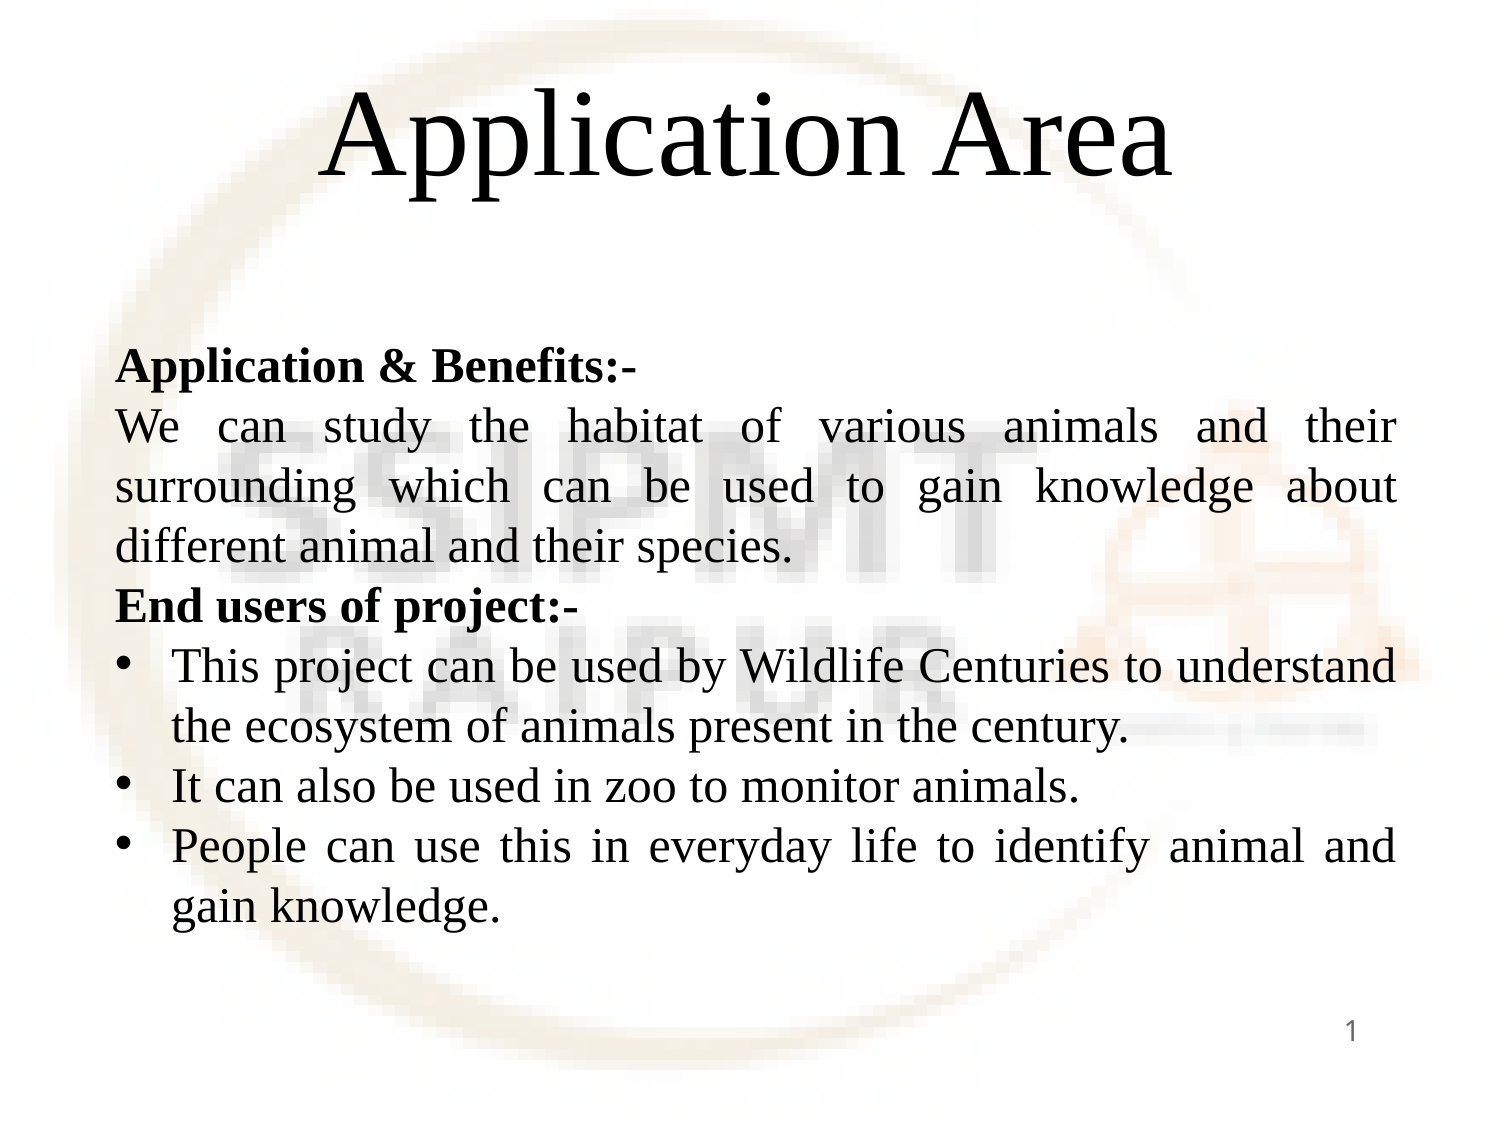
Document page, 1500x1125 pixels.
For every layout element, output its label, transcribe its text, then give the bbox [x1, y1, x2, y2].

text_box Application & Benefits:- We can study the habitat of various animals and their surrounding which can be used to gain knowledge about different animal and their species. End users of project:- This project can be used by Wildlife Centuries to understand the ecosystem of animals present in the century. It can also be used in zoo to monitor animals. People can use this in everyday life to identify animal and gain knowledge. [99, 324, 1413, 940]
footer 1 [962, 999, 1375, 1060]
title Application Area [54, 8, 1438, 250]
